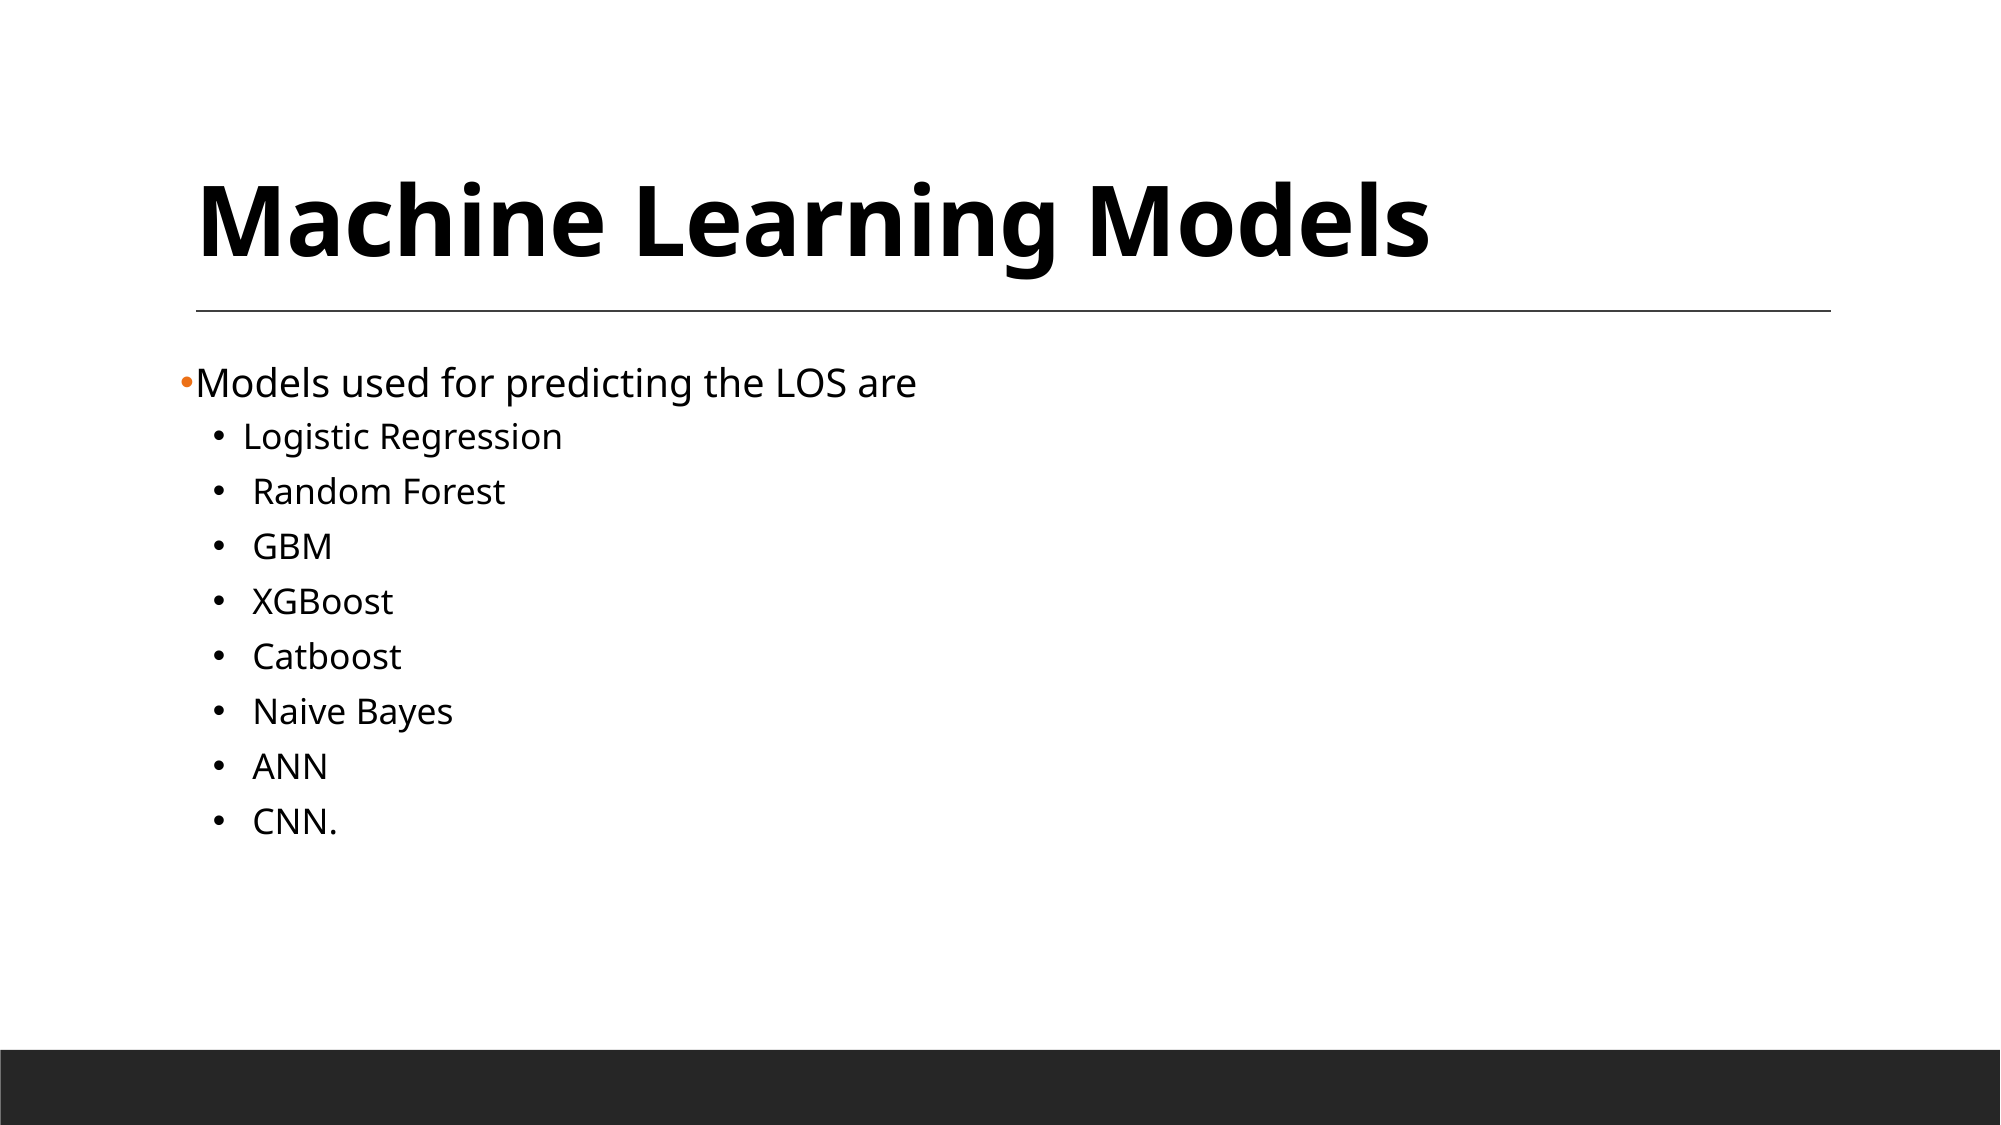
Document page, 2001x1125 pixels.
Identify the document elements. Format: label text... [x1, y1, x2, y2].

title Machine Learning Models [180, 47, 1830, 285]
list Models used for predicting the LOS are Logistic Regression Random Forest GBM XGBoost Catboost Naive Bayes ANN CNN. [180, 345, 1830, 963]
